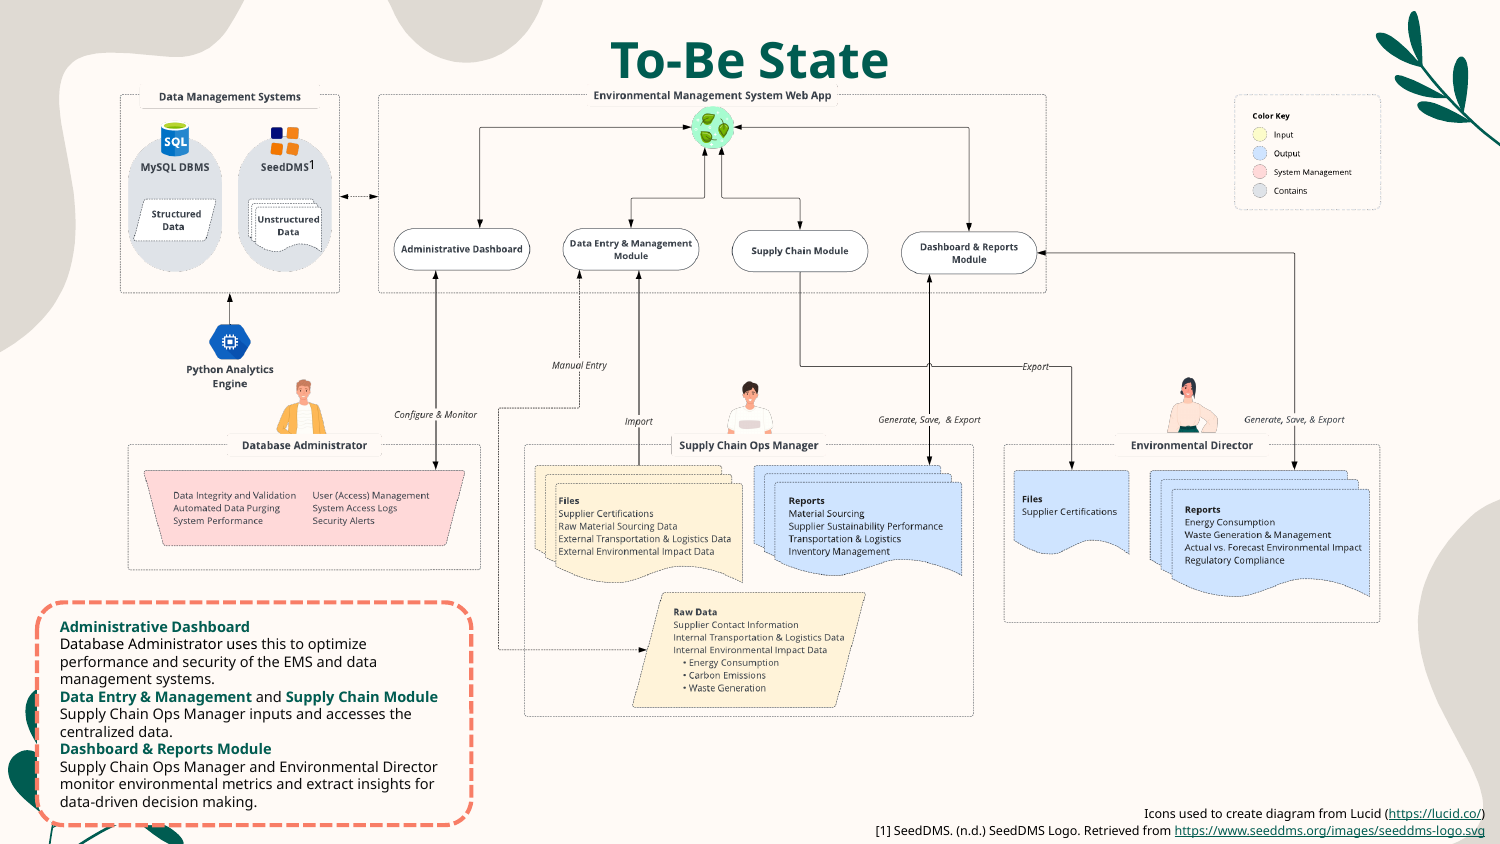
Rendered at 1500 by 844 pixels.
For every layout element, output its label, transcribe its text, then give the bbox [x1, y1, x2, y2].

text_box Administrative Dashboard Database Administrator uses this to optimize performance and security of the EMS and data management systems. Data Entry & Management and Supply Chain Module Supply Chain Ops Manager inputs and accesses the centralized data. Dashboard & Reports Module Supply Chain Ops Manager and Environmental Director monitor environmental metrics and extract insights for data-driven decision making. [34, 600, 474, 828]
text_box Icons used to create diagram from Lucid (https://lucid.co/) [1] SeedDMS. (n.d.) SeedDMS Logo. Retrieved from https://www.seeddms.org/images/seeddms-logo.svg [307, 798, 1500, 844]
title To-Be State [117, 21, 1383, 62]
picture [99, 63, 1401, 737]
